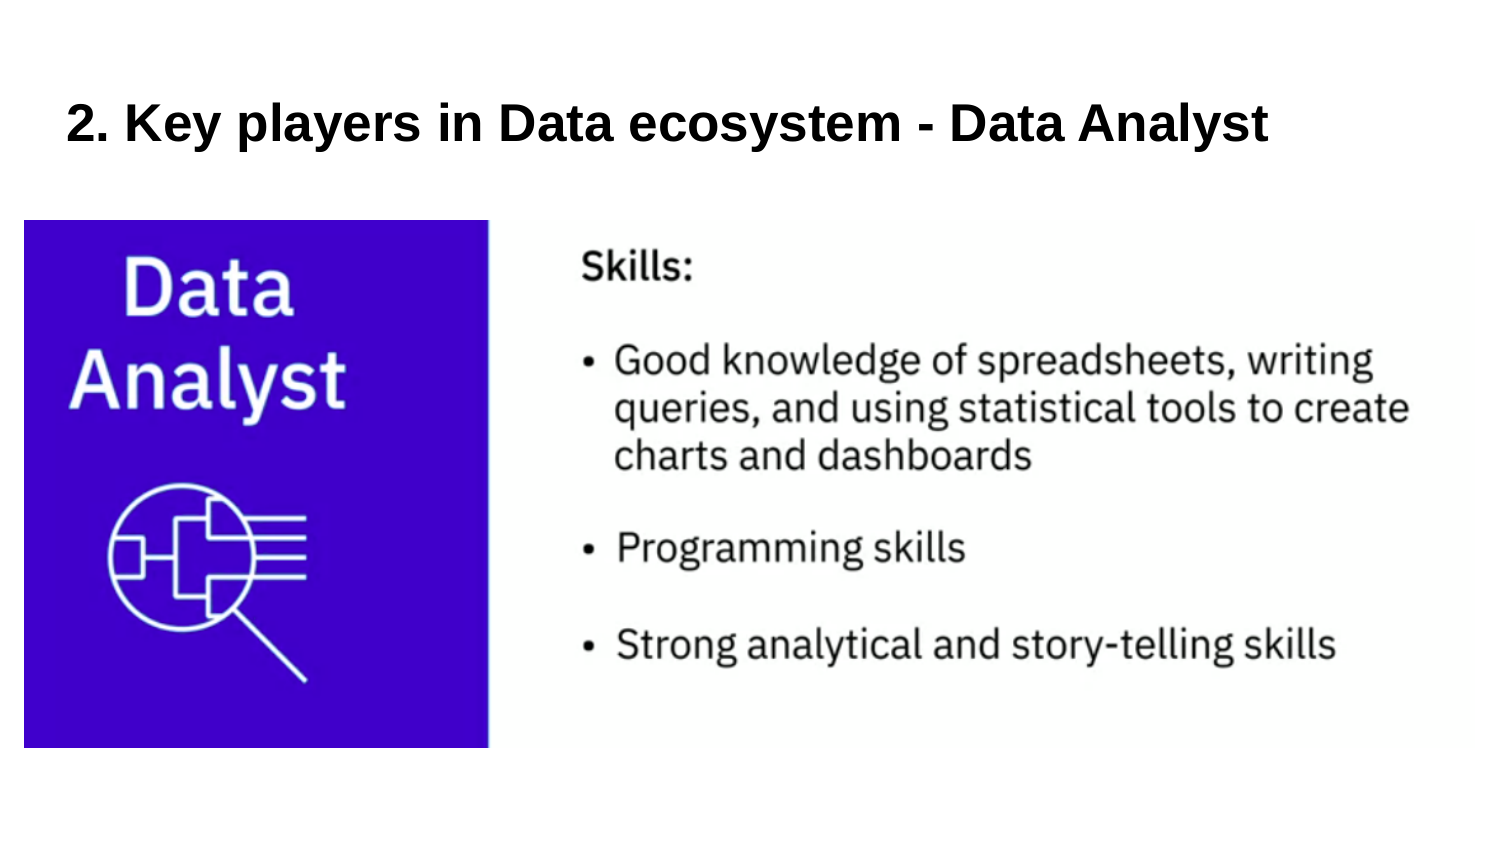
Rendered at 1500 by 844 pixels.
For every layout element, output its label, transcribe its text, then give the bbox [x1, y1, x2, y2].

title 2. Key players in Data ecosystem - Data Analyst [51, 72, 1449, 167]
picture [24, 220, 1476, 749]
